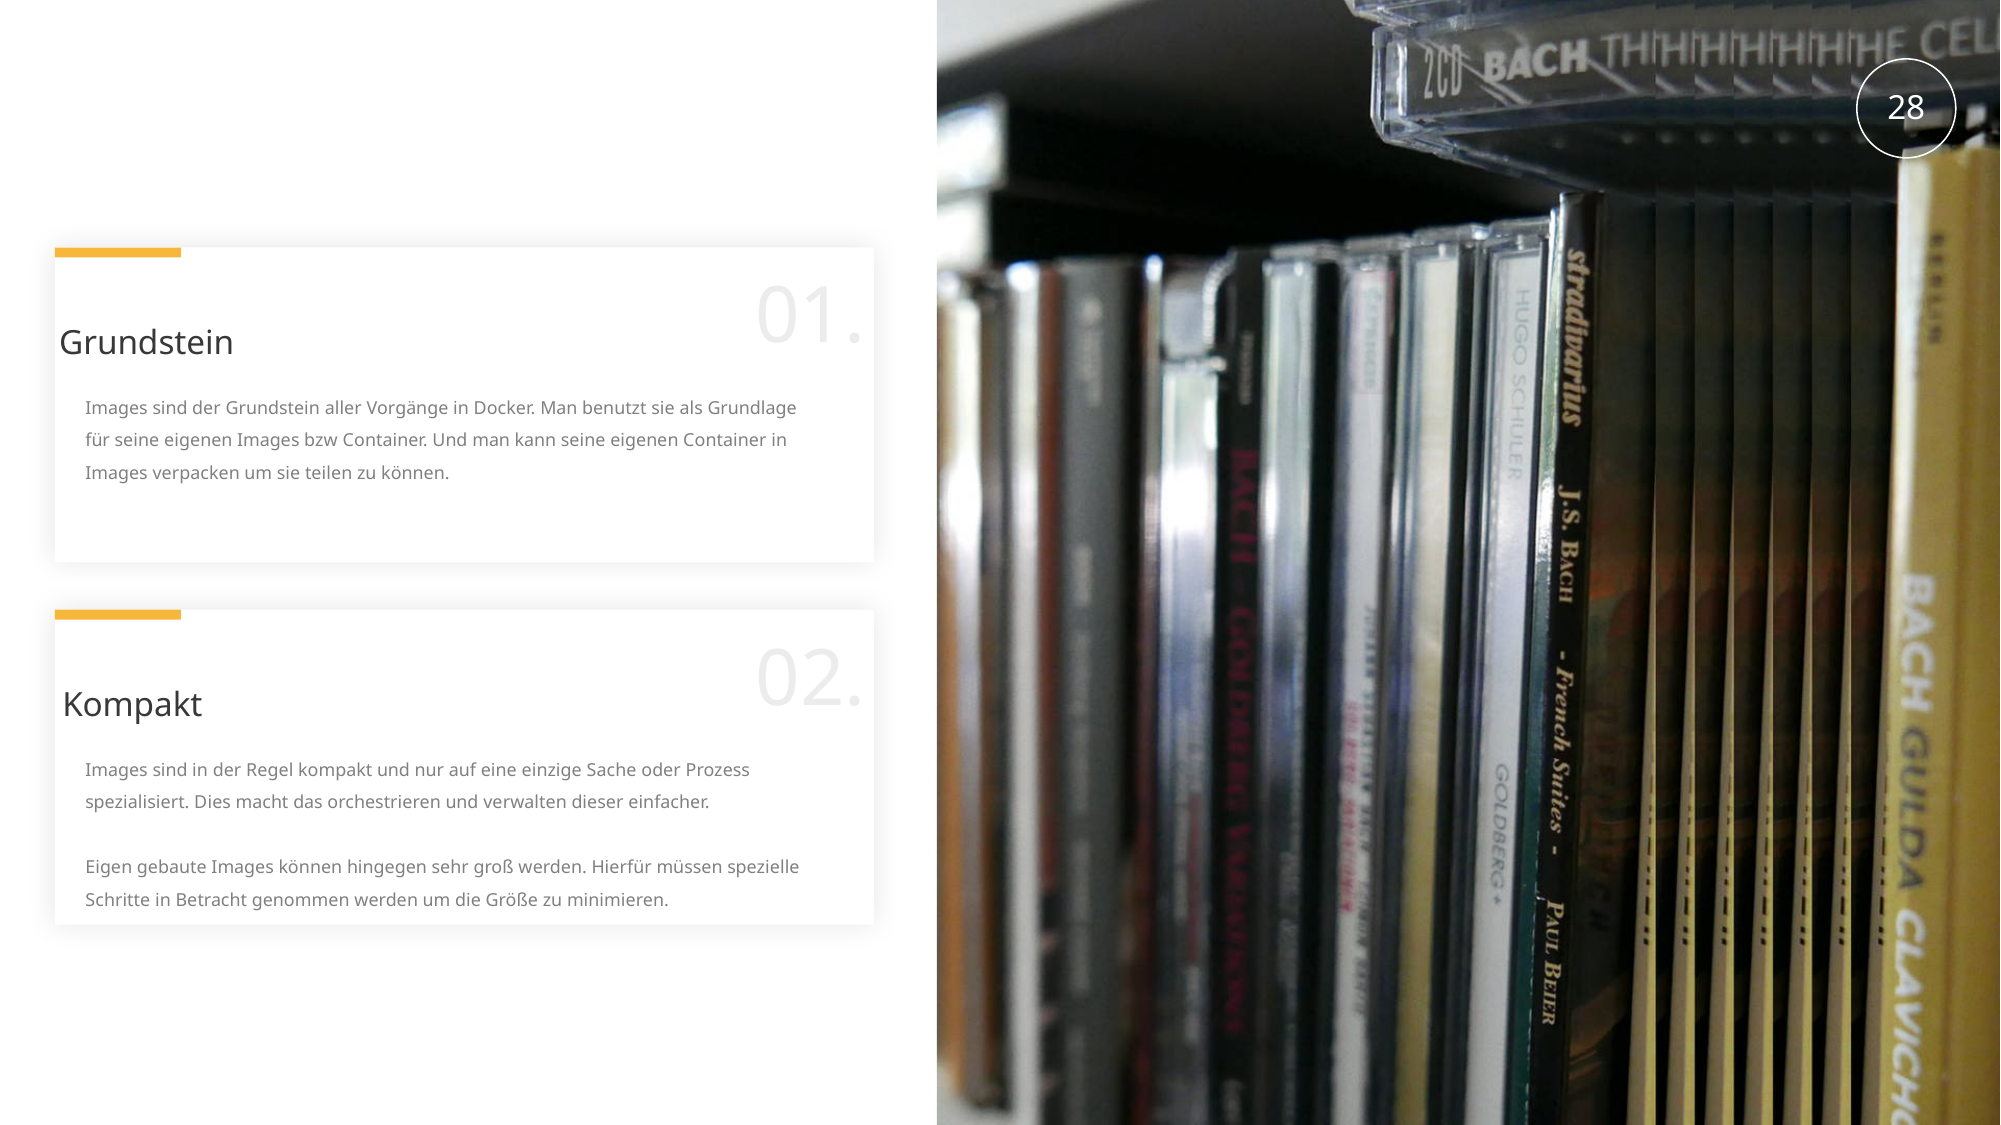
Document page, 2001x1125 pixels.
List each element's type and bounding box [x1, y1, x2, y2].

text_box [1856, 58, 1956, 158]
text_box [54, 247, 874, 563]
text_box [54, 609, 874, 925]
picture [936, 0, 2000, 1125]
